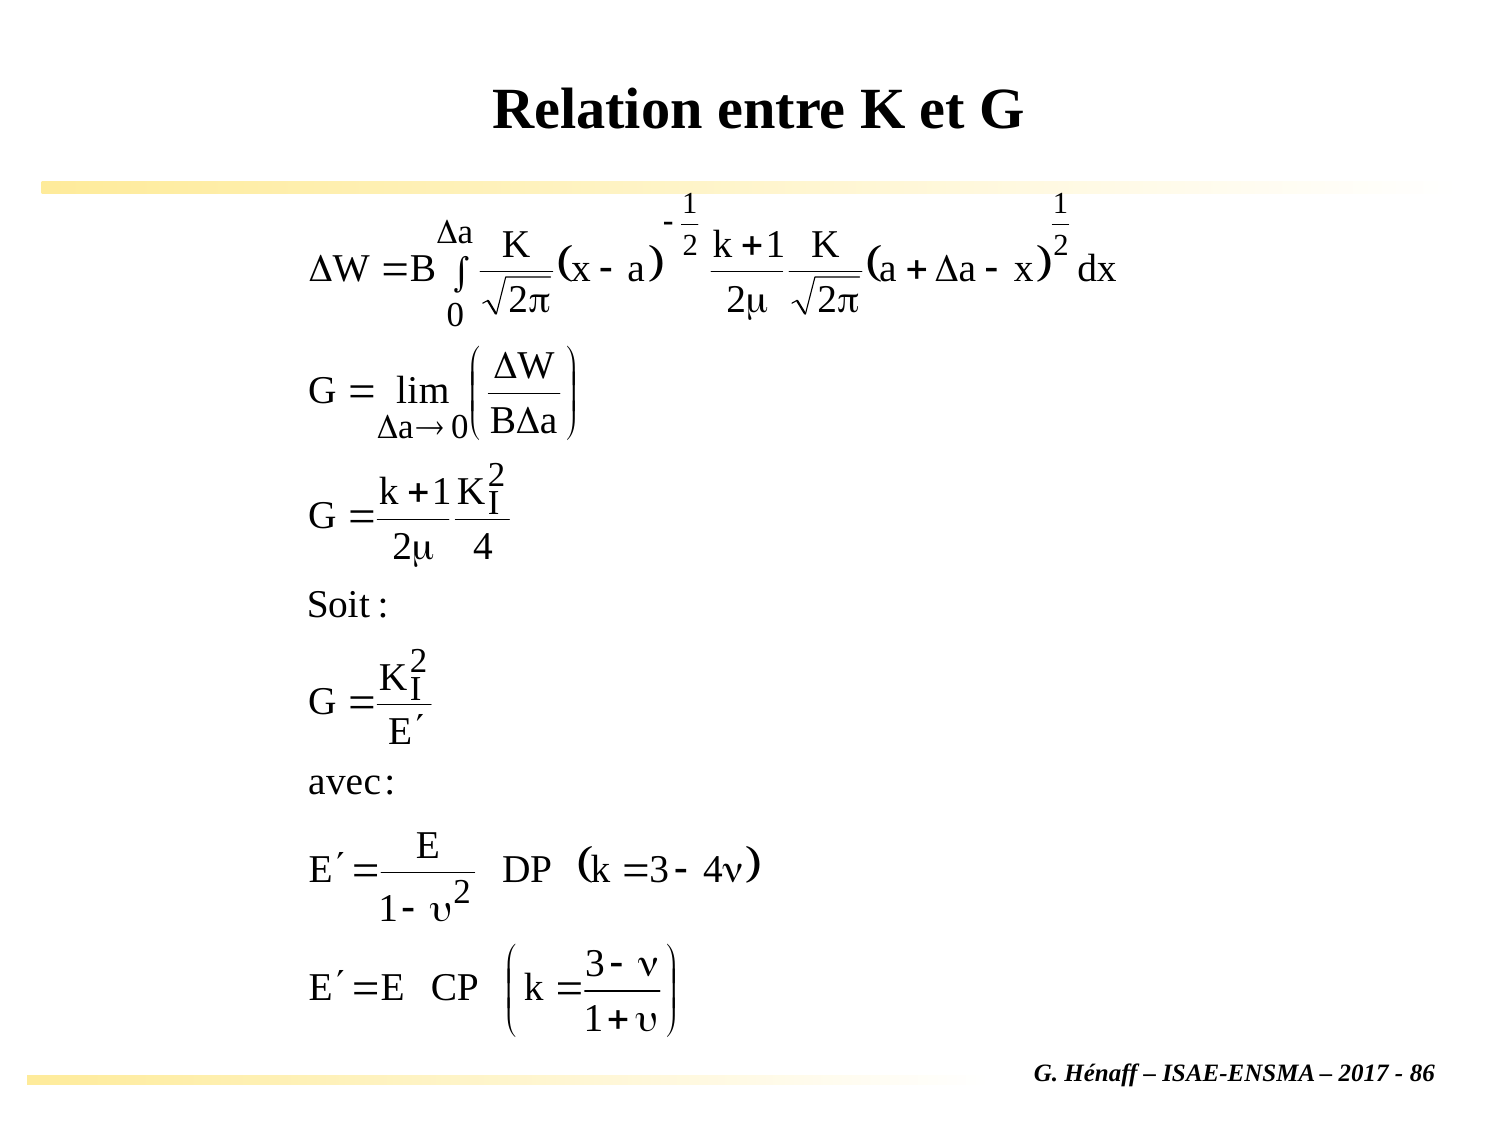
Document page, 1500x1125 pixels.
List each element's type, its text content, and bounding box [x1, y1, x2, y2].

title Relation entre K et G [121, 31, 1397, 179]
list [304, 185, 1122, 1045]
